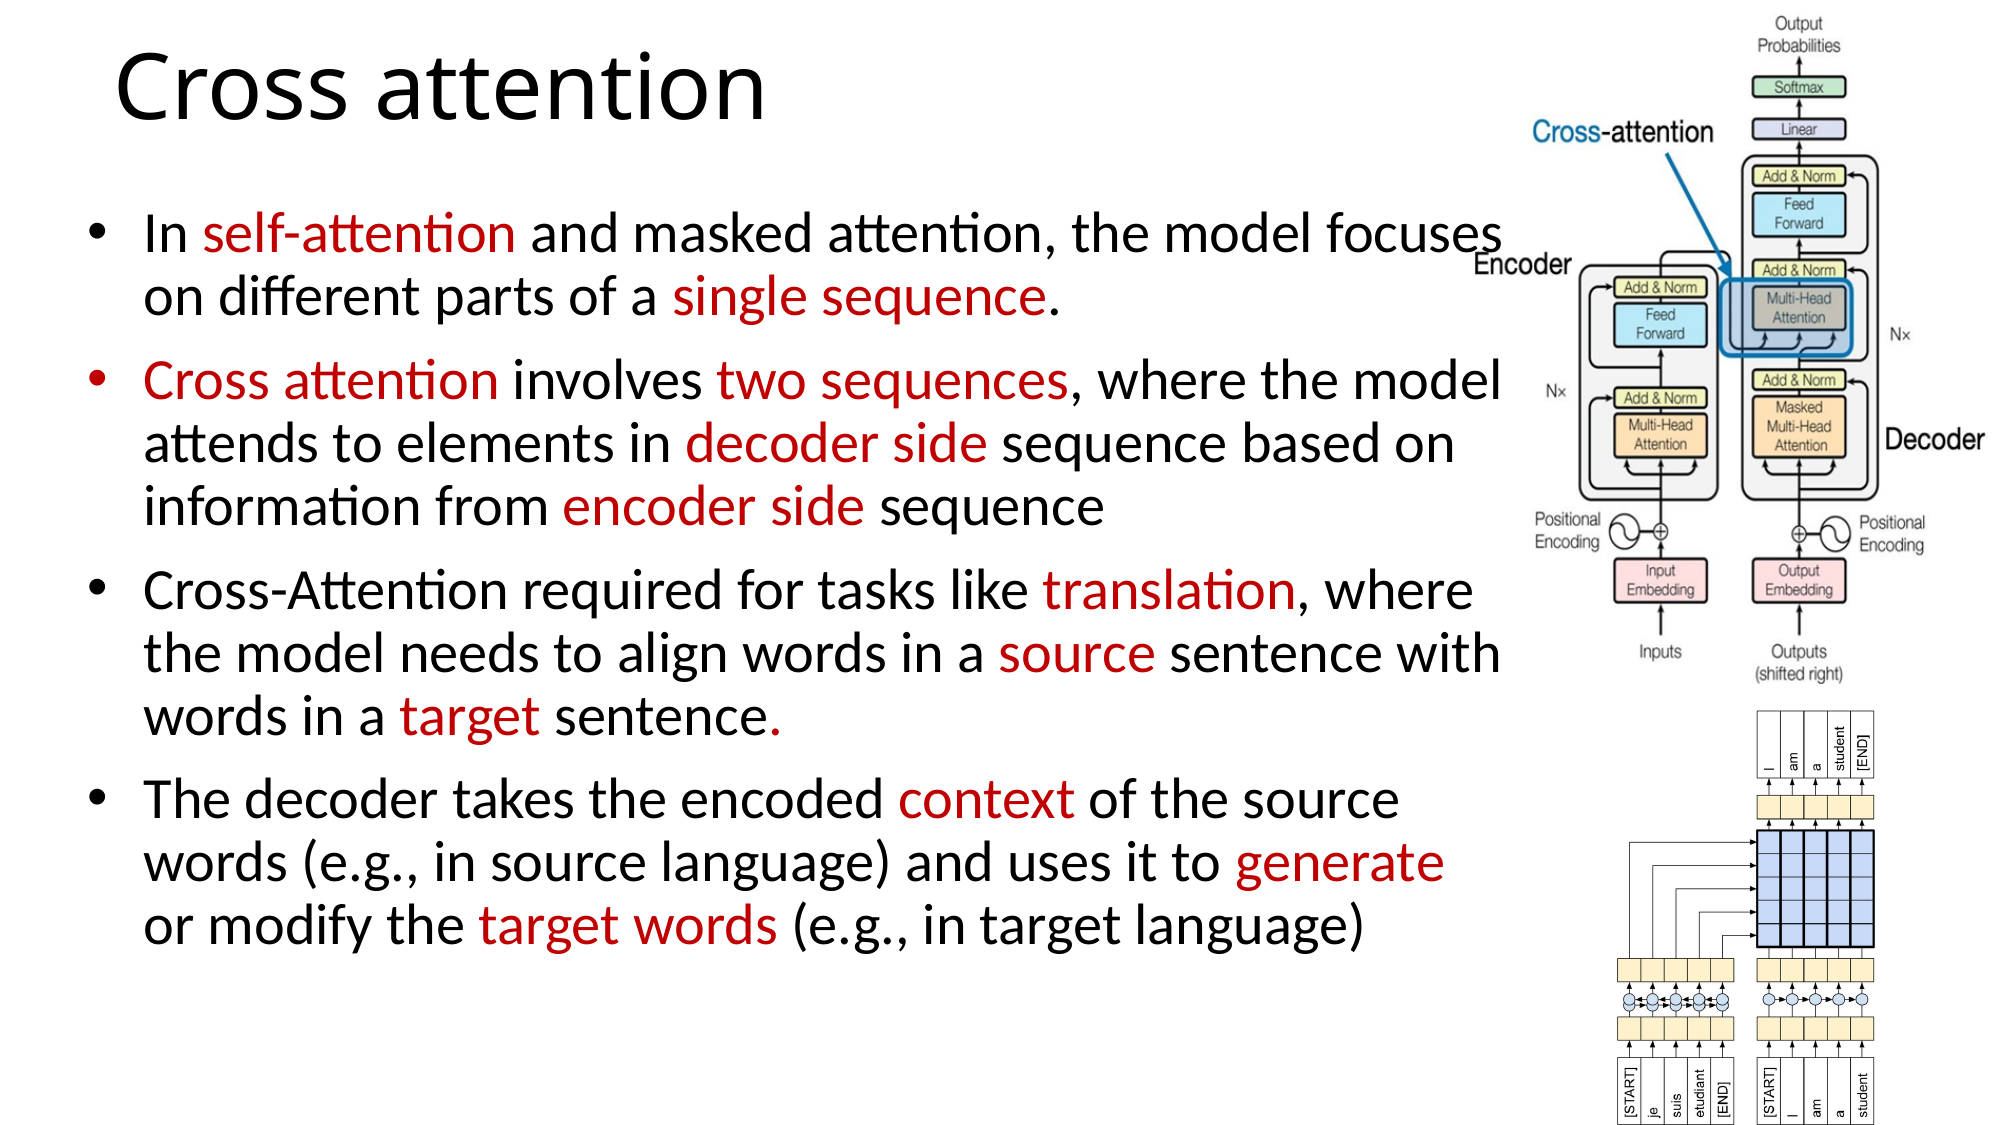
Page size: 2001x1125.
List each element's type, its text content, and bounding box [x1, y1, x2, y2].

picture [1474, 13, 2000, 685]
title Cross attention [98, 51, 1318, 128]
picture [1606, 699, 1880, 1125]
list In self-attention and masked attention, the model focuses on different parts of a single sequence. Cross attention involves two sequences, where the model attends to elements in decoder side sequence based on information from encoder side sequence Cross-Attention required for tasks like translation, where the model needs to align words in a source sentence with words in a target sentence. The decoder takes the encoded context of the source words (e.g., in source language) and uses it to generate or modify the target words (e.g., in target language) [72, 194, 1522, 700]
